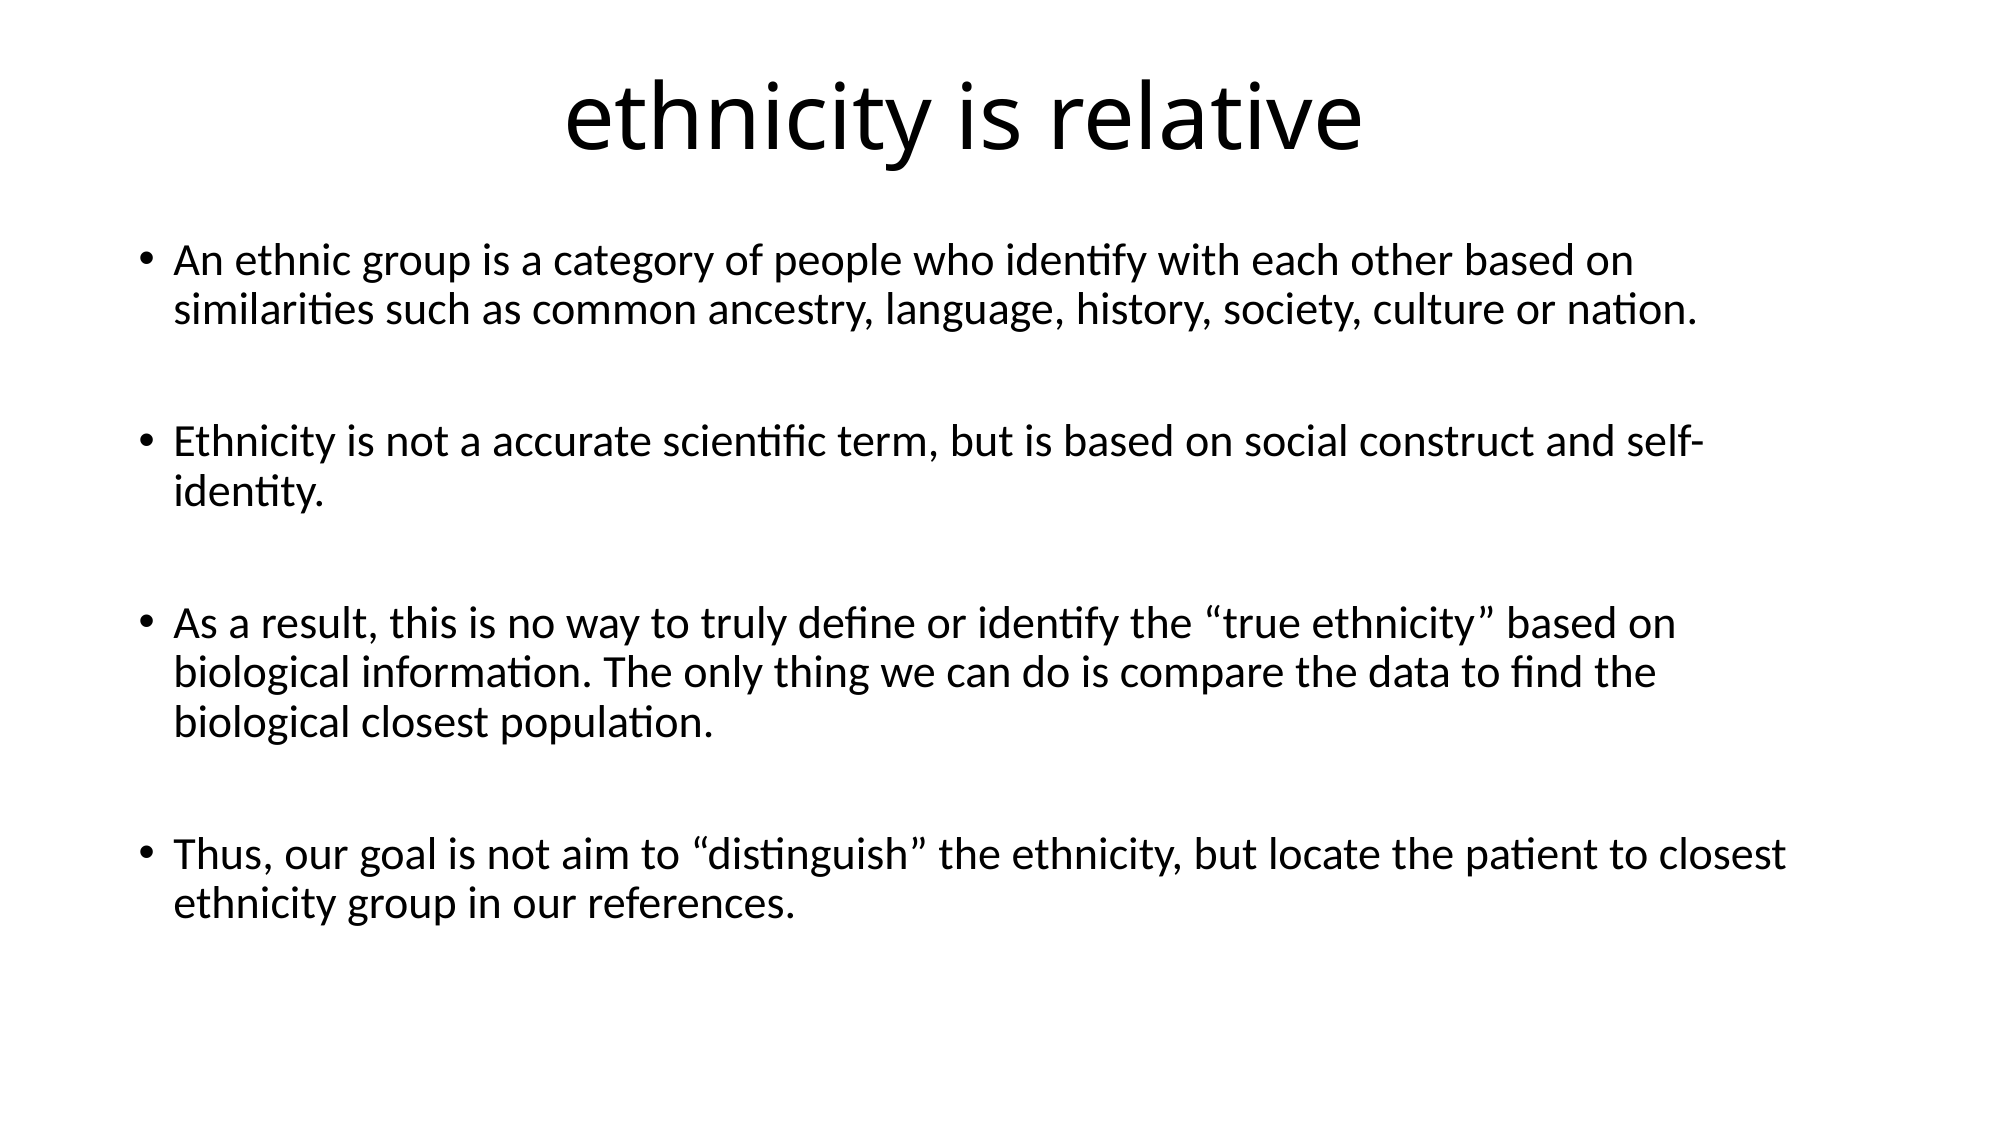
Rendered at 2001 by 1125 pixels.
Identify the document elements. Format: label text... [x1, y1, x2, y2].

title ethnicity is relative [26, 10, 1752, 229]
list An ethnic group is a category of people who identify with each other based on similarities such as common ancestry, language, history, society, culture or nation. Ethnicity is not a accurate scientific term, but is based on social construct and self-identity. As a result, this is no way to truly define or identify the “true ethnicity” based on biological information. The only thing we can do is compare the data to find the biological closest population. Thus, our goal is not aim to “distinguish” the ethnicity, but locate the patient to closest ethnicity group in our references. [123, 228, 1849, 942]
